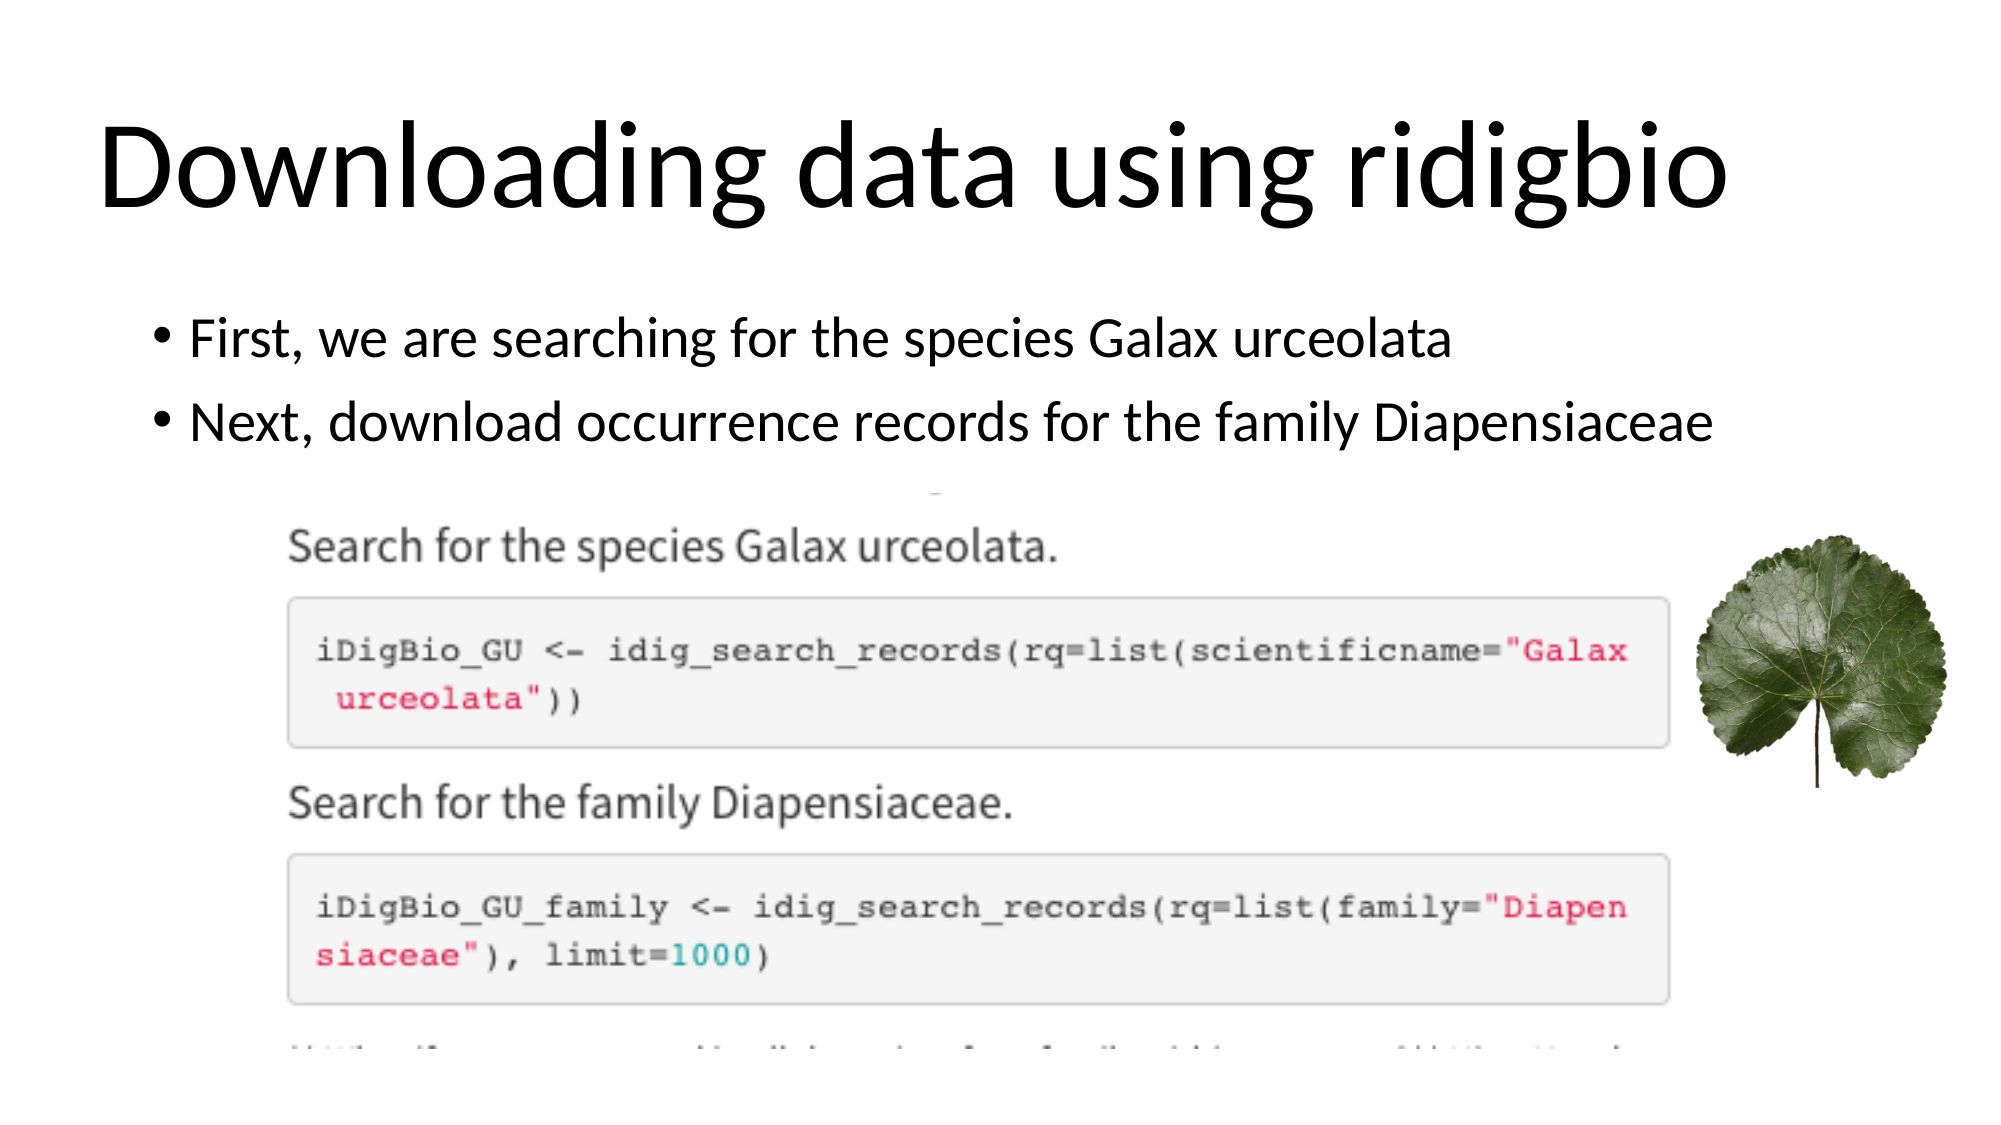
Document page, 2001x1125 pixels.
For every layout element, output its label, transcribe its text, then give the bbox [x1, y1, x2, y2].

list First, we are searching for the species Galax urceolata Next, download occurrence records for the family Diapensiaceae [137, 299, 1863, 1014]
text_box Downloading data using ridigbio [82, 74, 1747, 240]
picture [269, 493, 1969, 1049]
